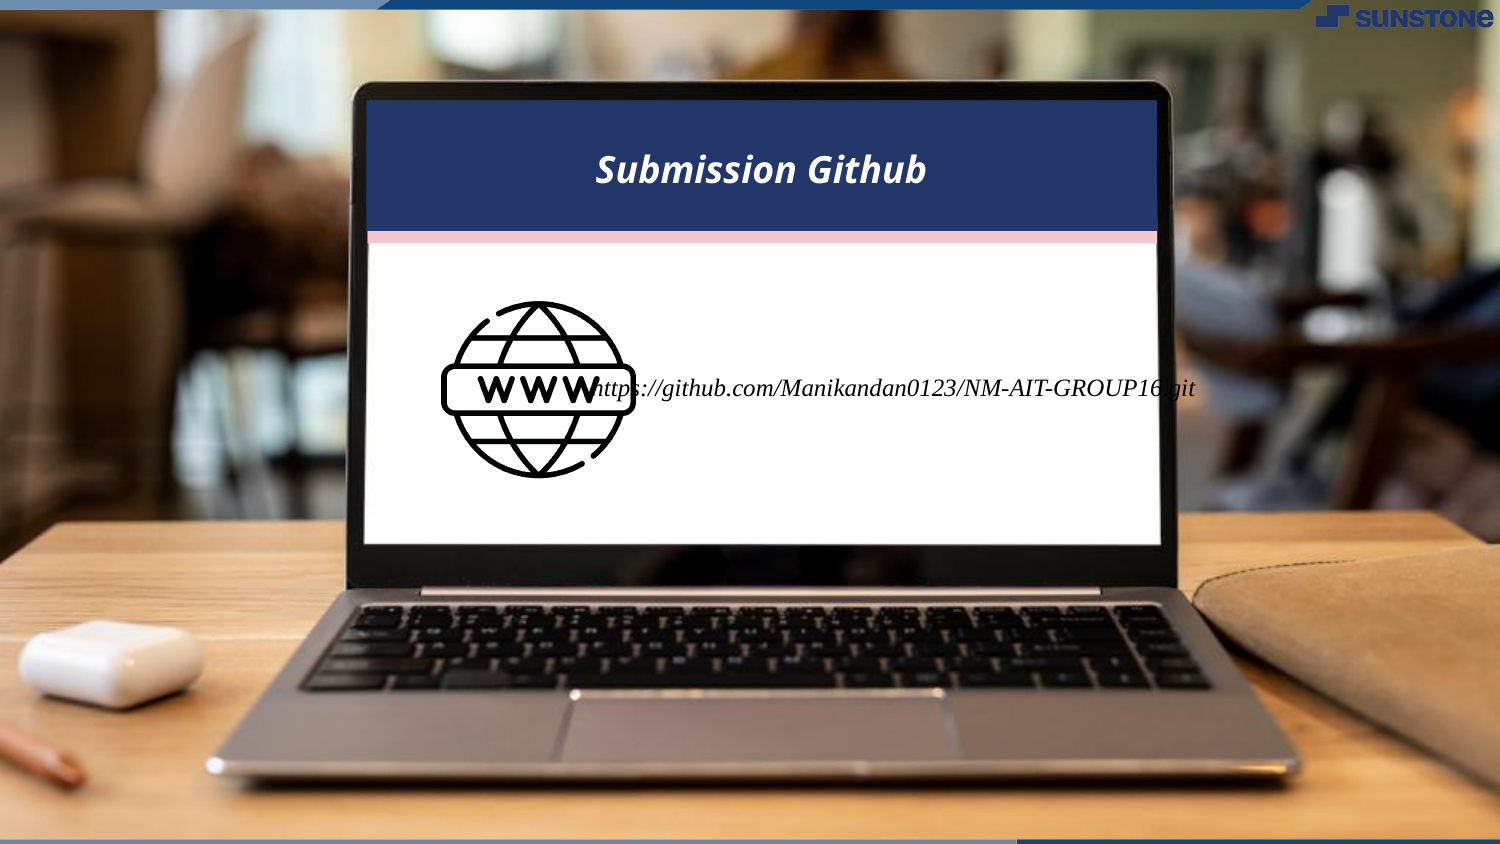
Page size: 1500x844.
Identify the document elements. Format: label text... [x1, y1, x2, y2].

list Submission Github [432, 131, 1091, 206]
list https://github.com/Manikandan0123/NM-AIT-GROUP16.git [573, 141, 1214, 631]
picture [0, 0, 1500, 844]
